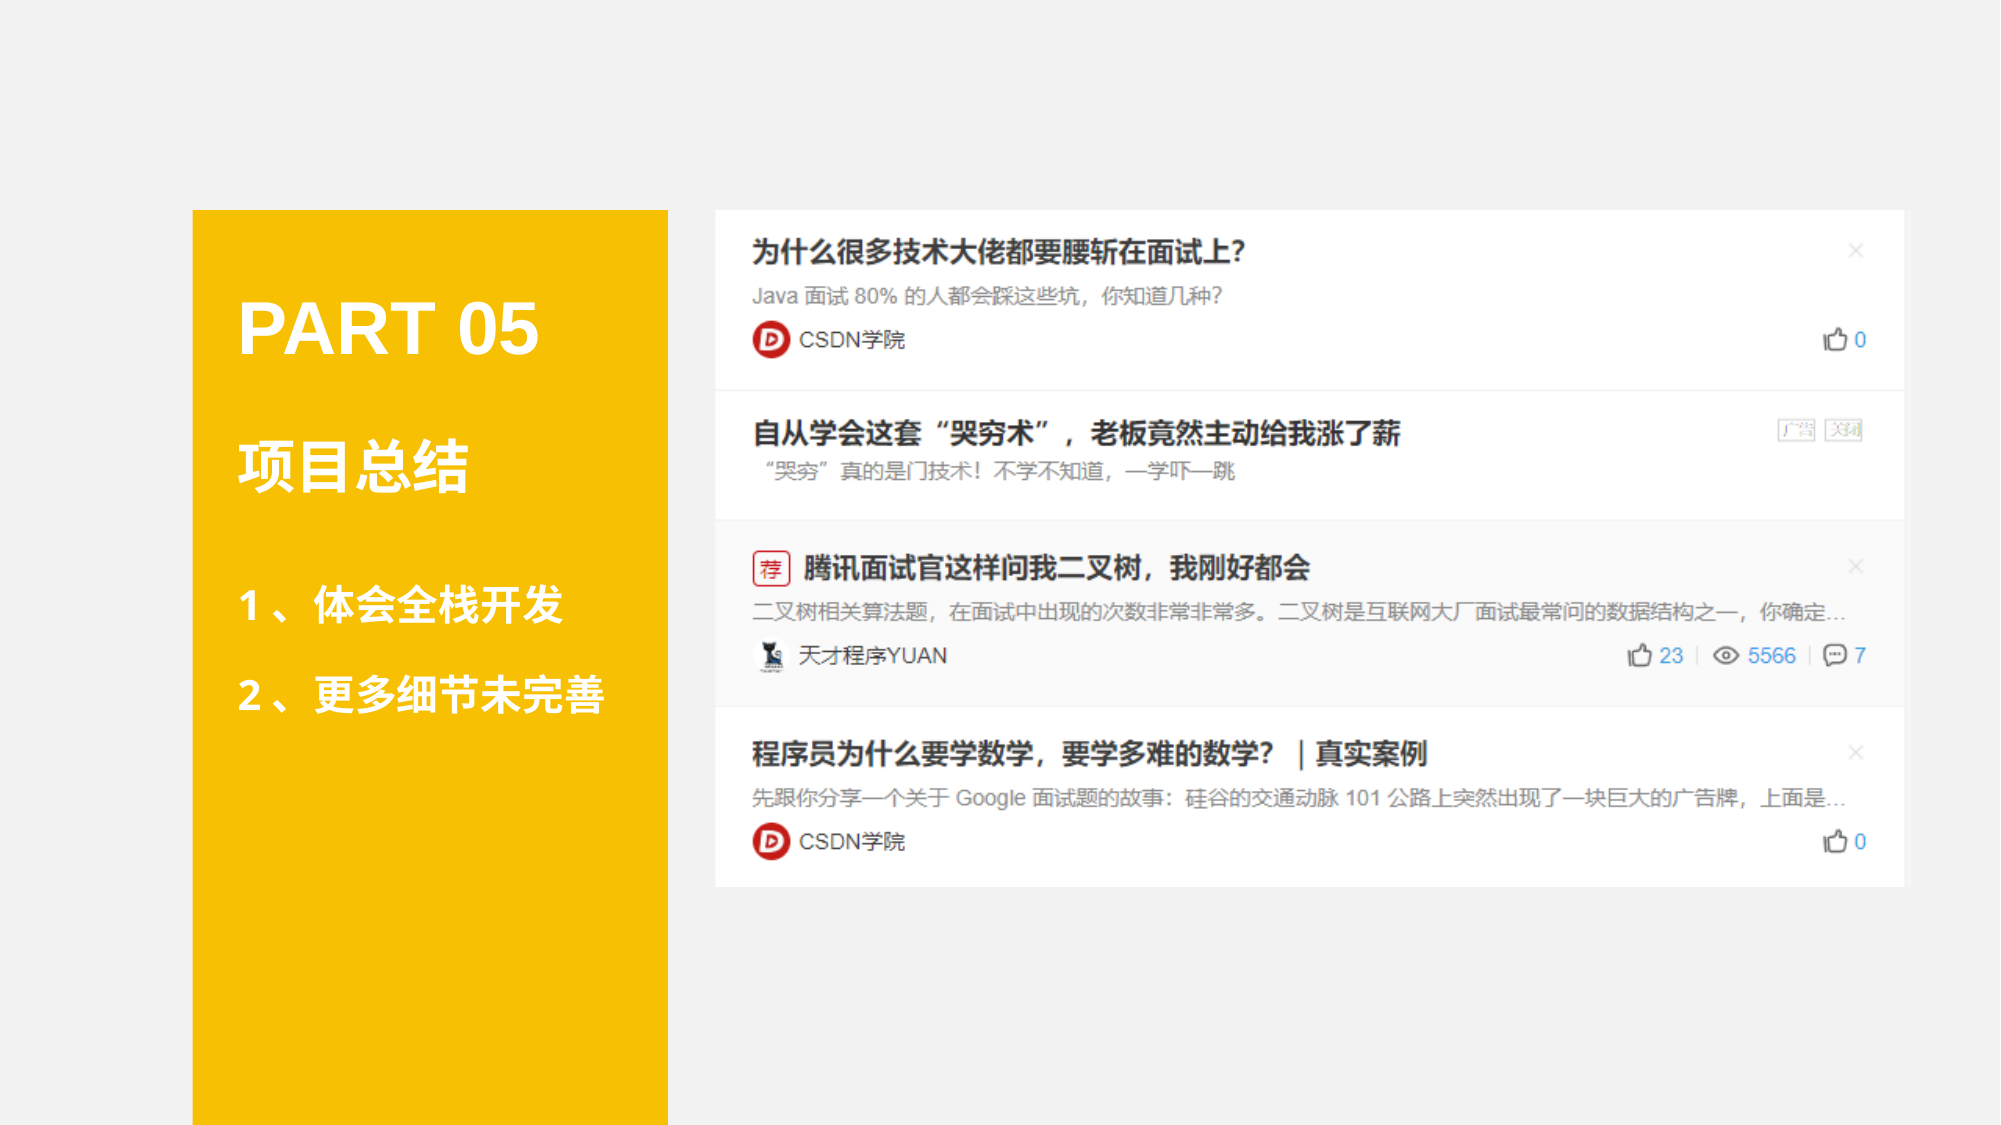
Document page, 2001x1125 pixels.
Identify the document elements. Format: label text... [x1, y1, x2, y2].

text_box 项目总结 [222, 422, 668, 508]
picture [714, 210, 1911, 887]
text_box [191, 209, 669, 1125]
text_box 1、体会全栈开发 2、更多细节未完善 [222, 531, 700, 726]
text_box PART 05 [222, 272, 642, 378]
